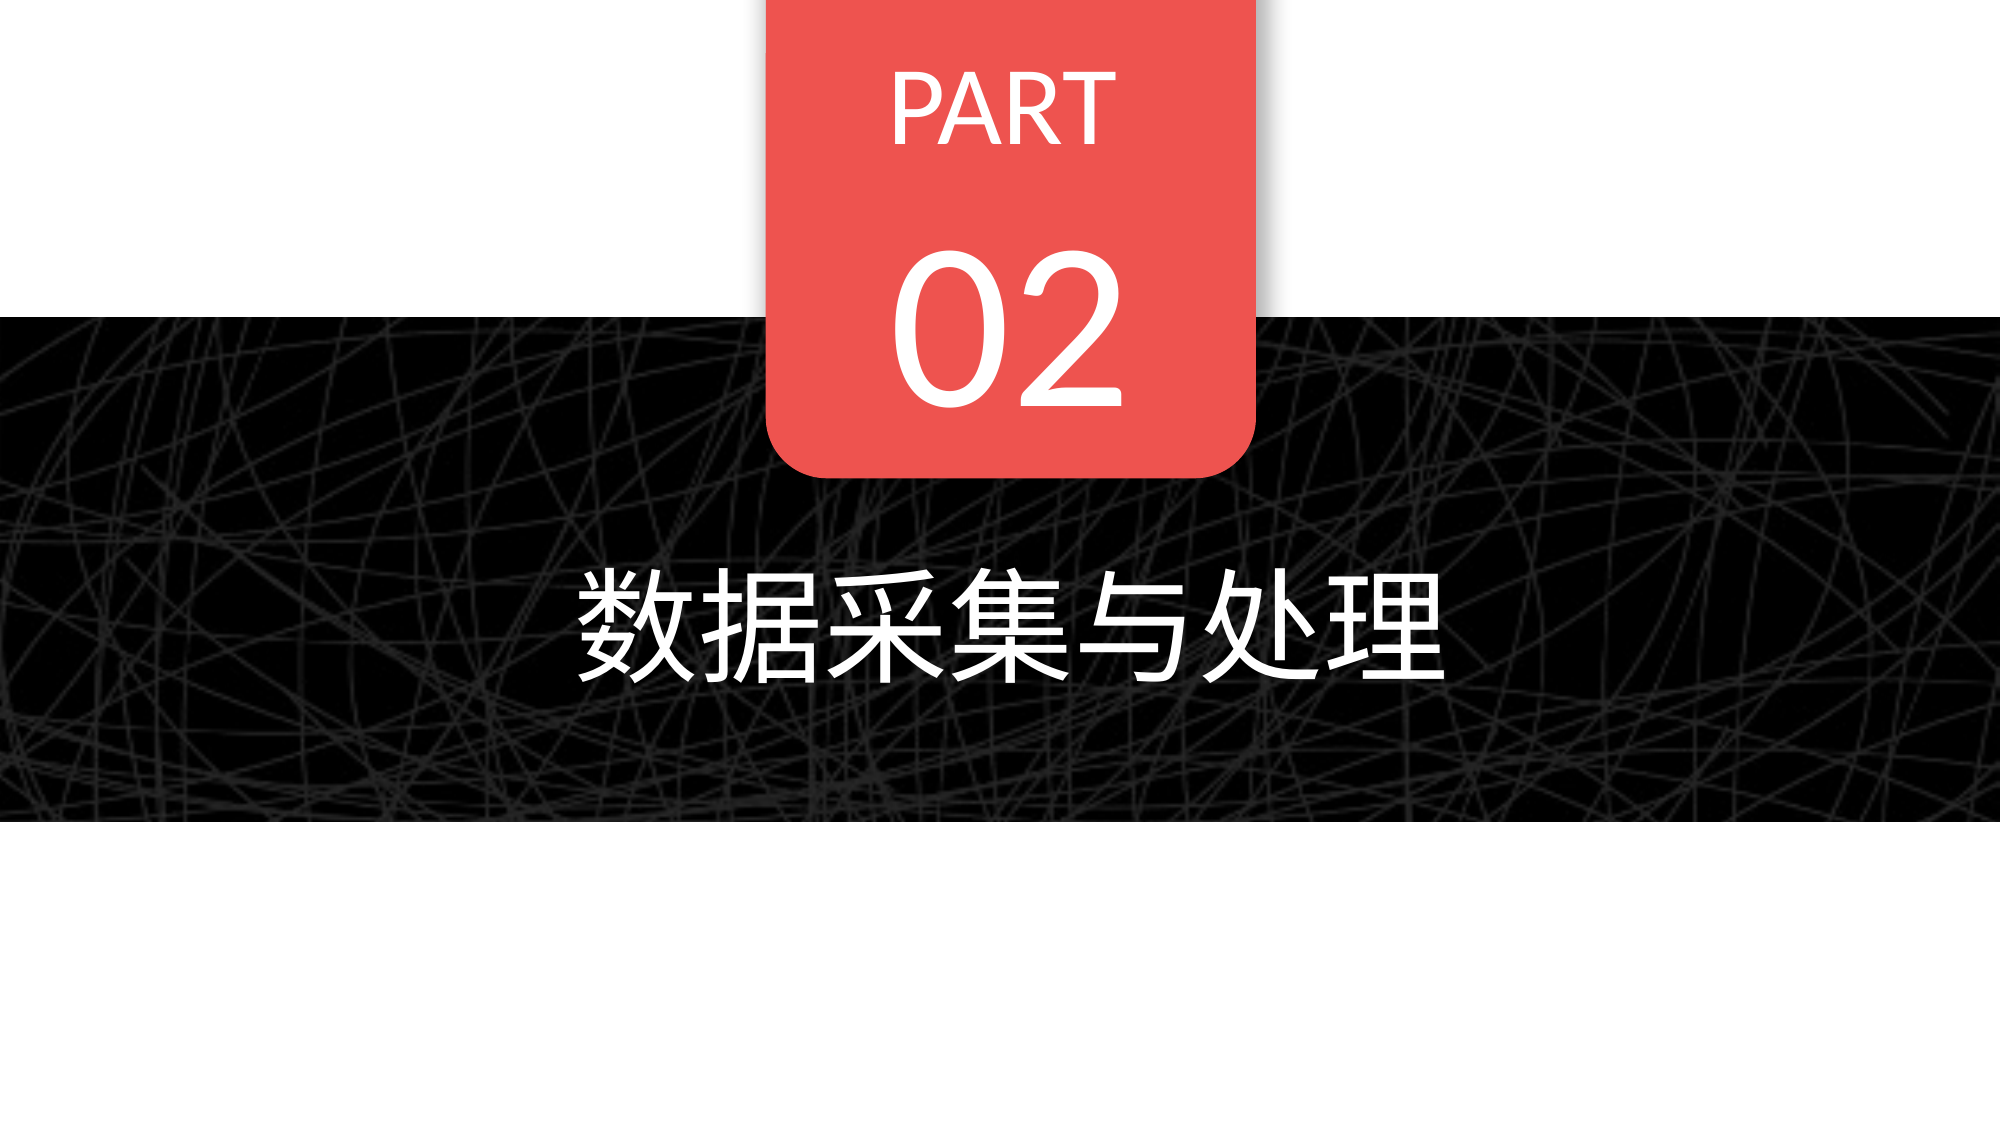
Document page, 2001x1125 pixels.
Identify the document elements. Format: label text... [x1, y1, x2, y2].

picture [0, 317, 2000, 822]
text_box PART 02 [764, 0, 1258, 317]
